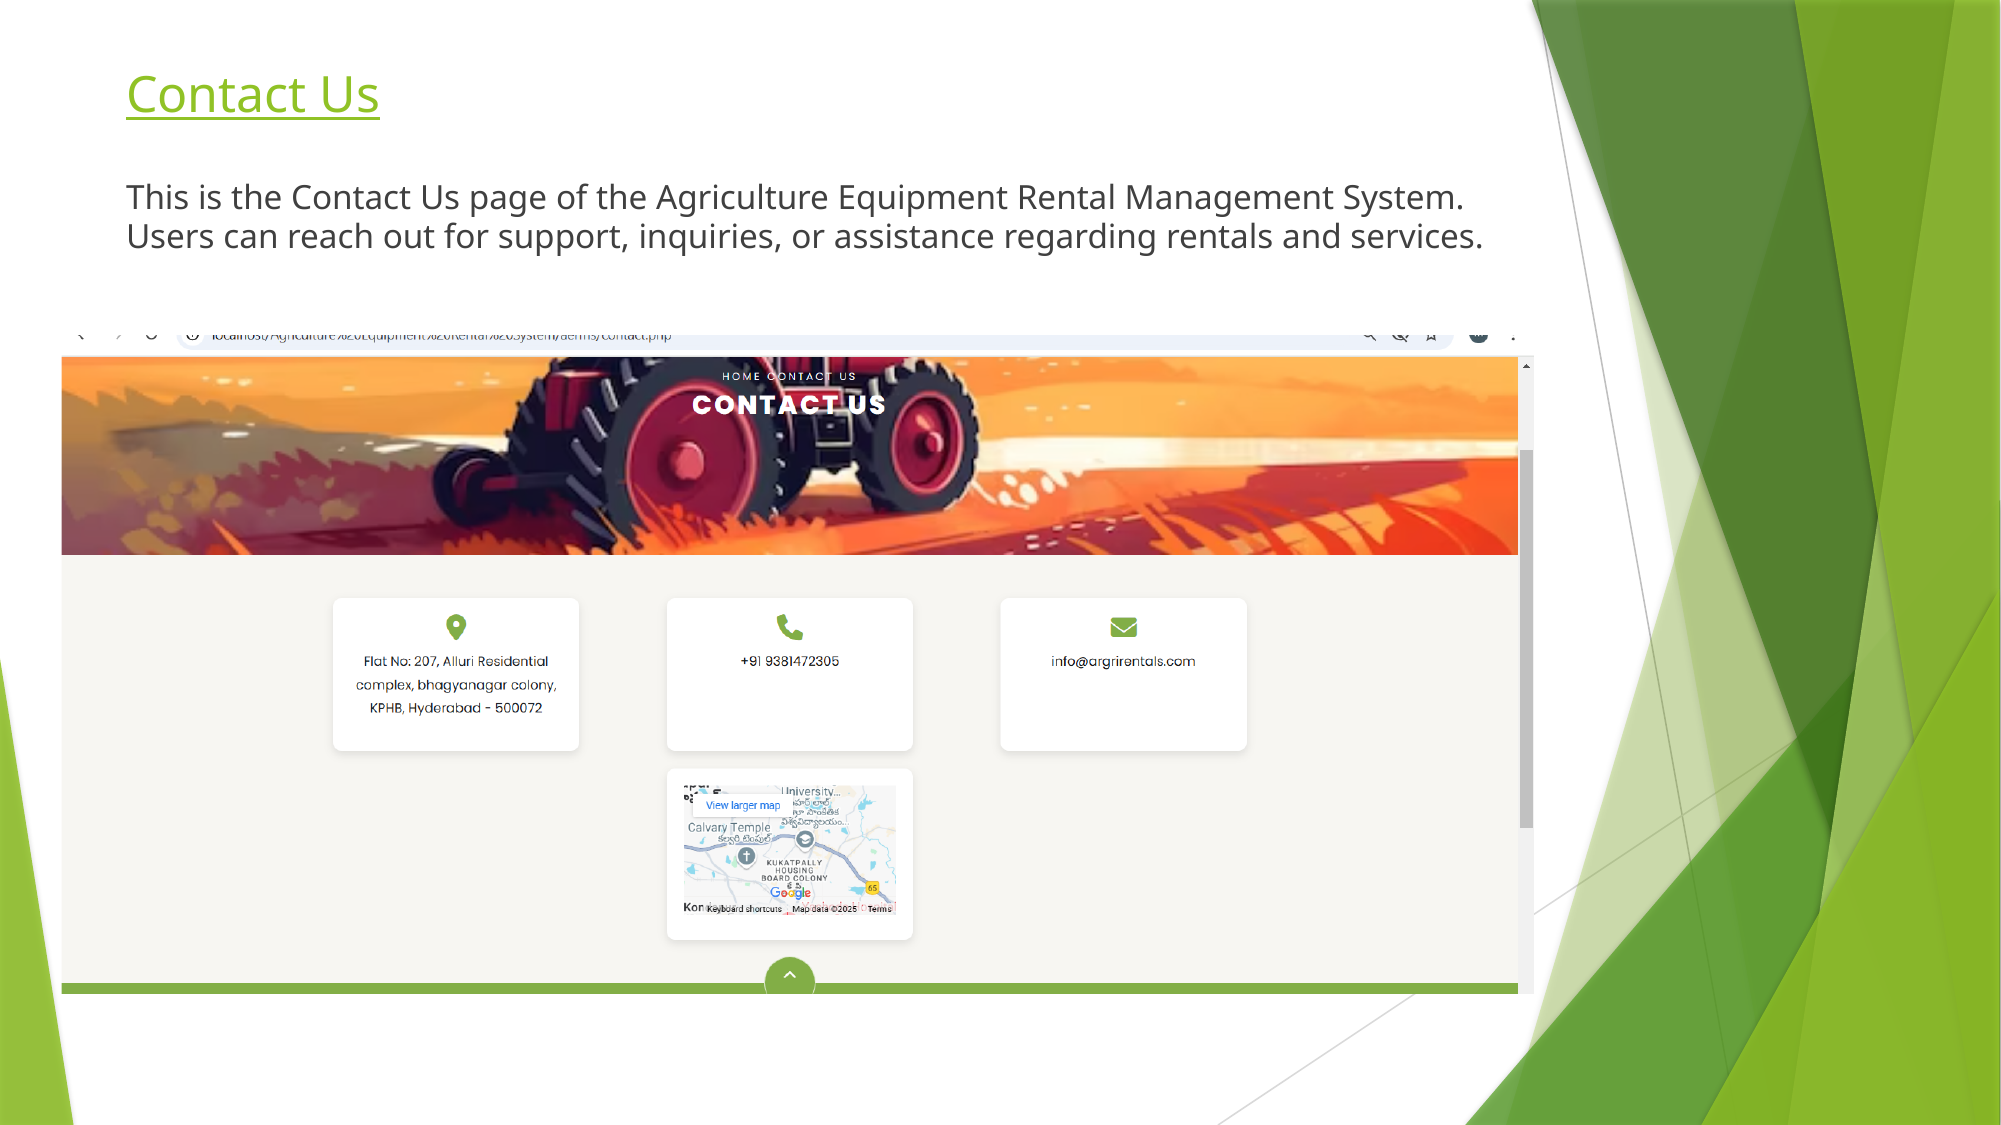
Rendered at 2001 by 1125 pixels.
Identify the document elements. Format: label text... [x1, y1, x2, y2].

list This is the Contact Us page of the Agriculture Equipment Rental Management System. Users can reach out for support, inquiries, or assistance regarding rentals and services. [111, 168, 1522, 279]
title Contact Us [111, 37, 1522, 131]
picture [61, 334, 1535, 995]
